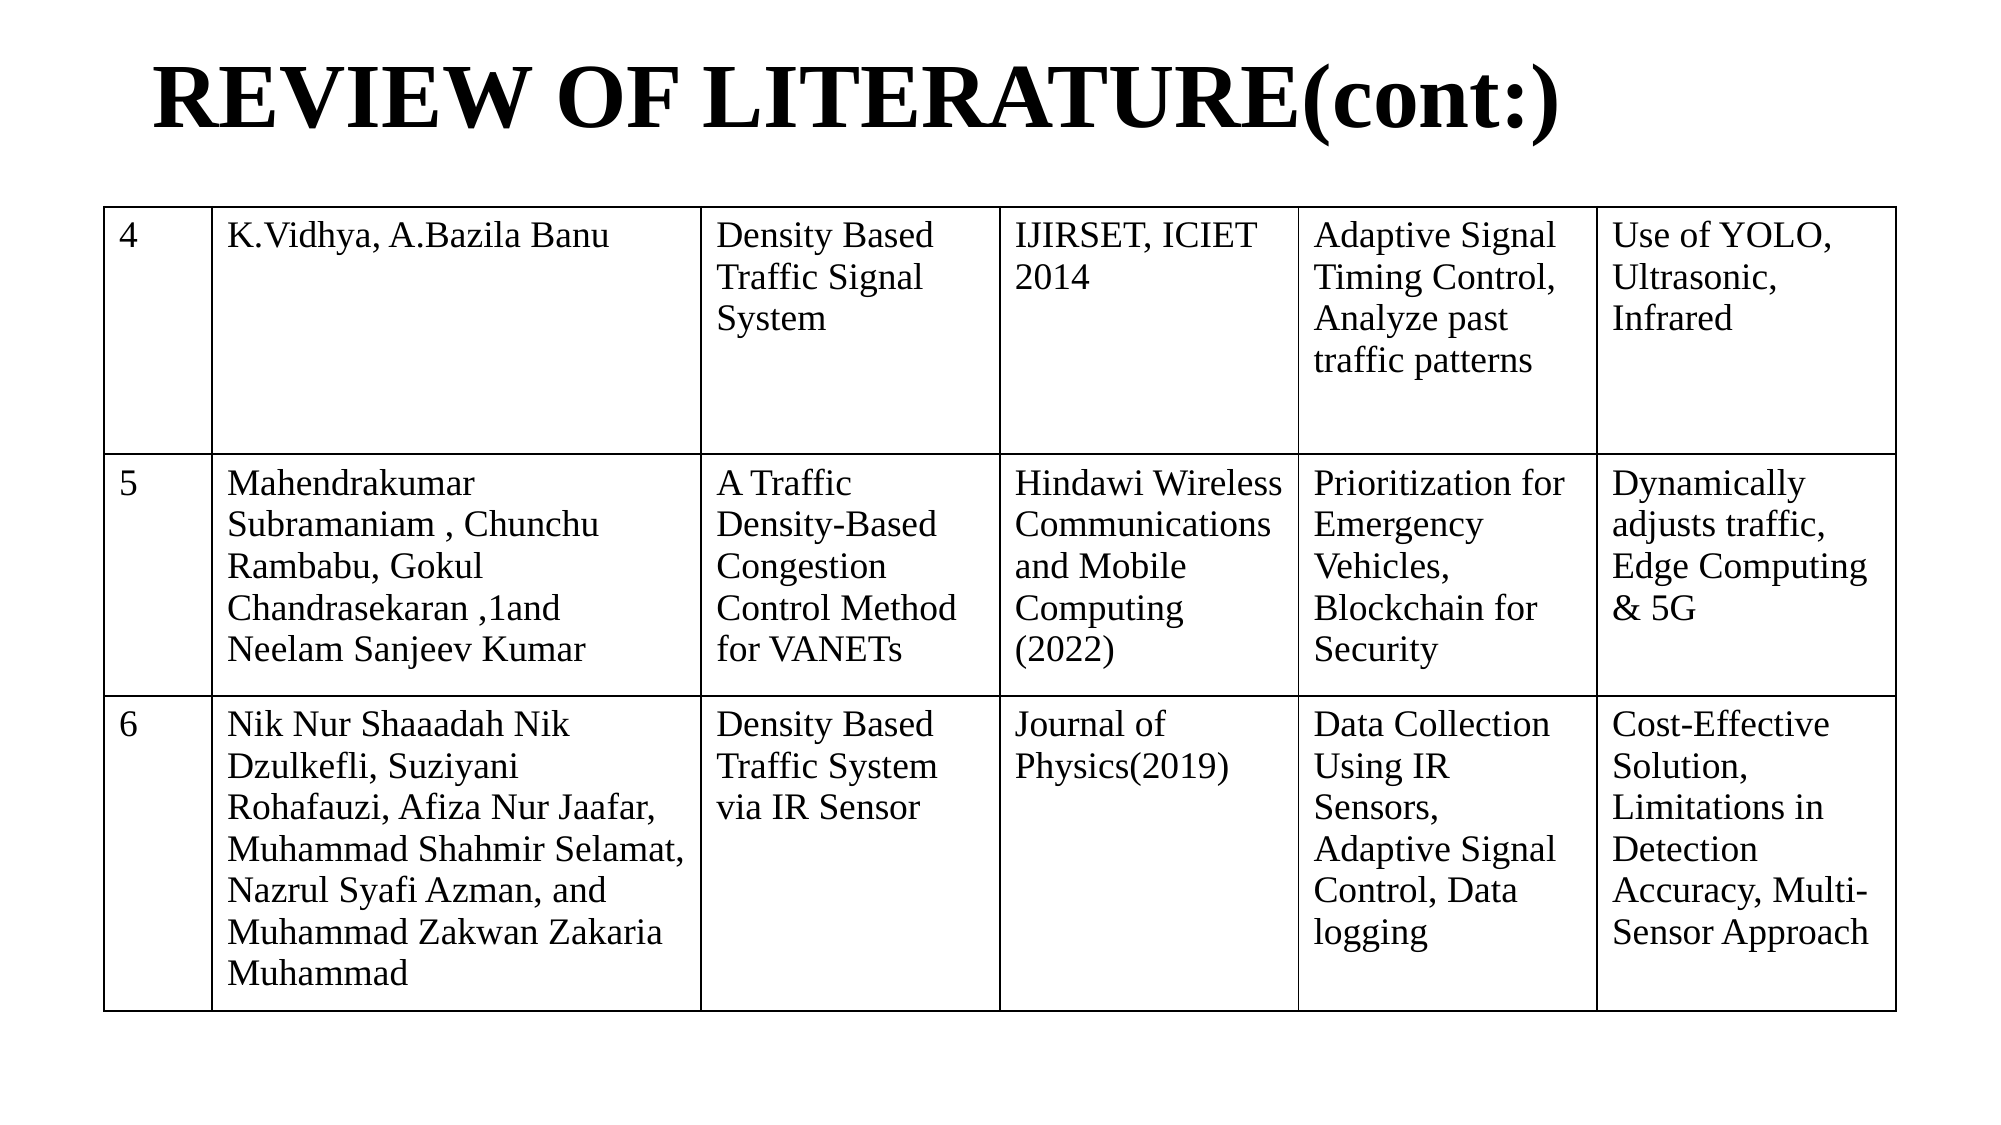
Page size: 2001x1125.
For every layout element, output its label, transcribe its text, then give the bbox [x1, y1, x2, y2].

table_header Adaptive Signal Timing Control, Analyze past traffic patterns [1299, 208, 1596, 453]
table_header 4 [105, 208, 211, 453]
table_cell Data Collection Using IR Sensors, Adaptive Signal Control, Data logging [1299, 697, 1596, 1010]
table_cell Nik Nur Shaaadah Nik Dzulkefli, Suziyani Rohafauzi, Afiza Nur Jaafar, Muhammad Shahmir Selamat, Nazrul Syafi Azman, and Muhammad Zakwan Zakaria Muhammad [213, 697, 700, 1010]
table_cell Mahendrakumar Subramaniam , Chunchu Rambabu, Gokul Chandrasekaran ,1and Neelam Sanjeev Kumar [213, 455, 700, 695]
table_header IJIRSET, ICIET 2014 [1001, 208, 1298, 453]
table_cell Dynamically adjusts traffic, Edge Computing & 5G [1598, 455, 1895, 695]
table_cell A Traffic Density-Based Congestion Control Method for VANETs [702, 455, 999, 695]
table_cell Density Based Traffic System via IR Sensor [702, 697, 999, 1010]
title REVIEW OF LITERATURE(cont:) [137, 0, 1863, 206]
table_header Density Based Traffic Signal System [702, 208, 999, 453]
table_header Use of YOLO, Ultrasonic, Infrared [1598, 208, 1895, 453]
table_cell Hindawi Wireless Communications and Mobile Computing (2022) [1001, 455, 1298, 695]
table_cell Journal of Physics(2019) [1001, 697, 1298, 1010]
table_cell Cost-Effective Solution, Limitations in Detection Accuracy, Multi-Sensor Approach [1598, 697, 1895, 1010]
table_cell 5 [105, 455, 211, 695]
table_cell 6 [105, 697, 211, 1010]
table_cell Prioritization for Emergency Vehicles, Blockchain for Security [1299, 455, 1596, 695]
table_header K.Vidhya, A.Bazila Banu [213, 208, 700, 453]
